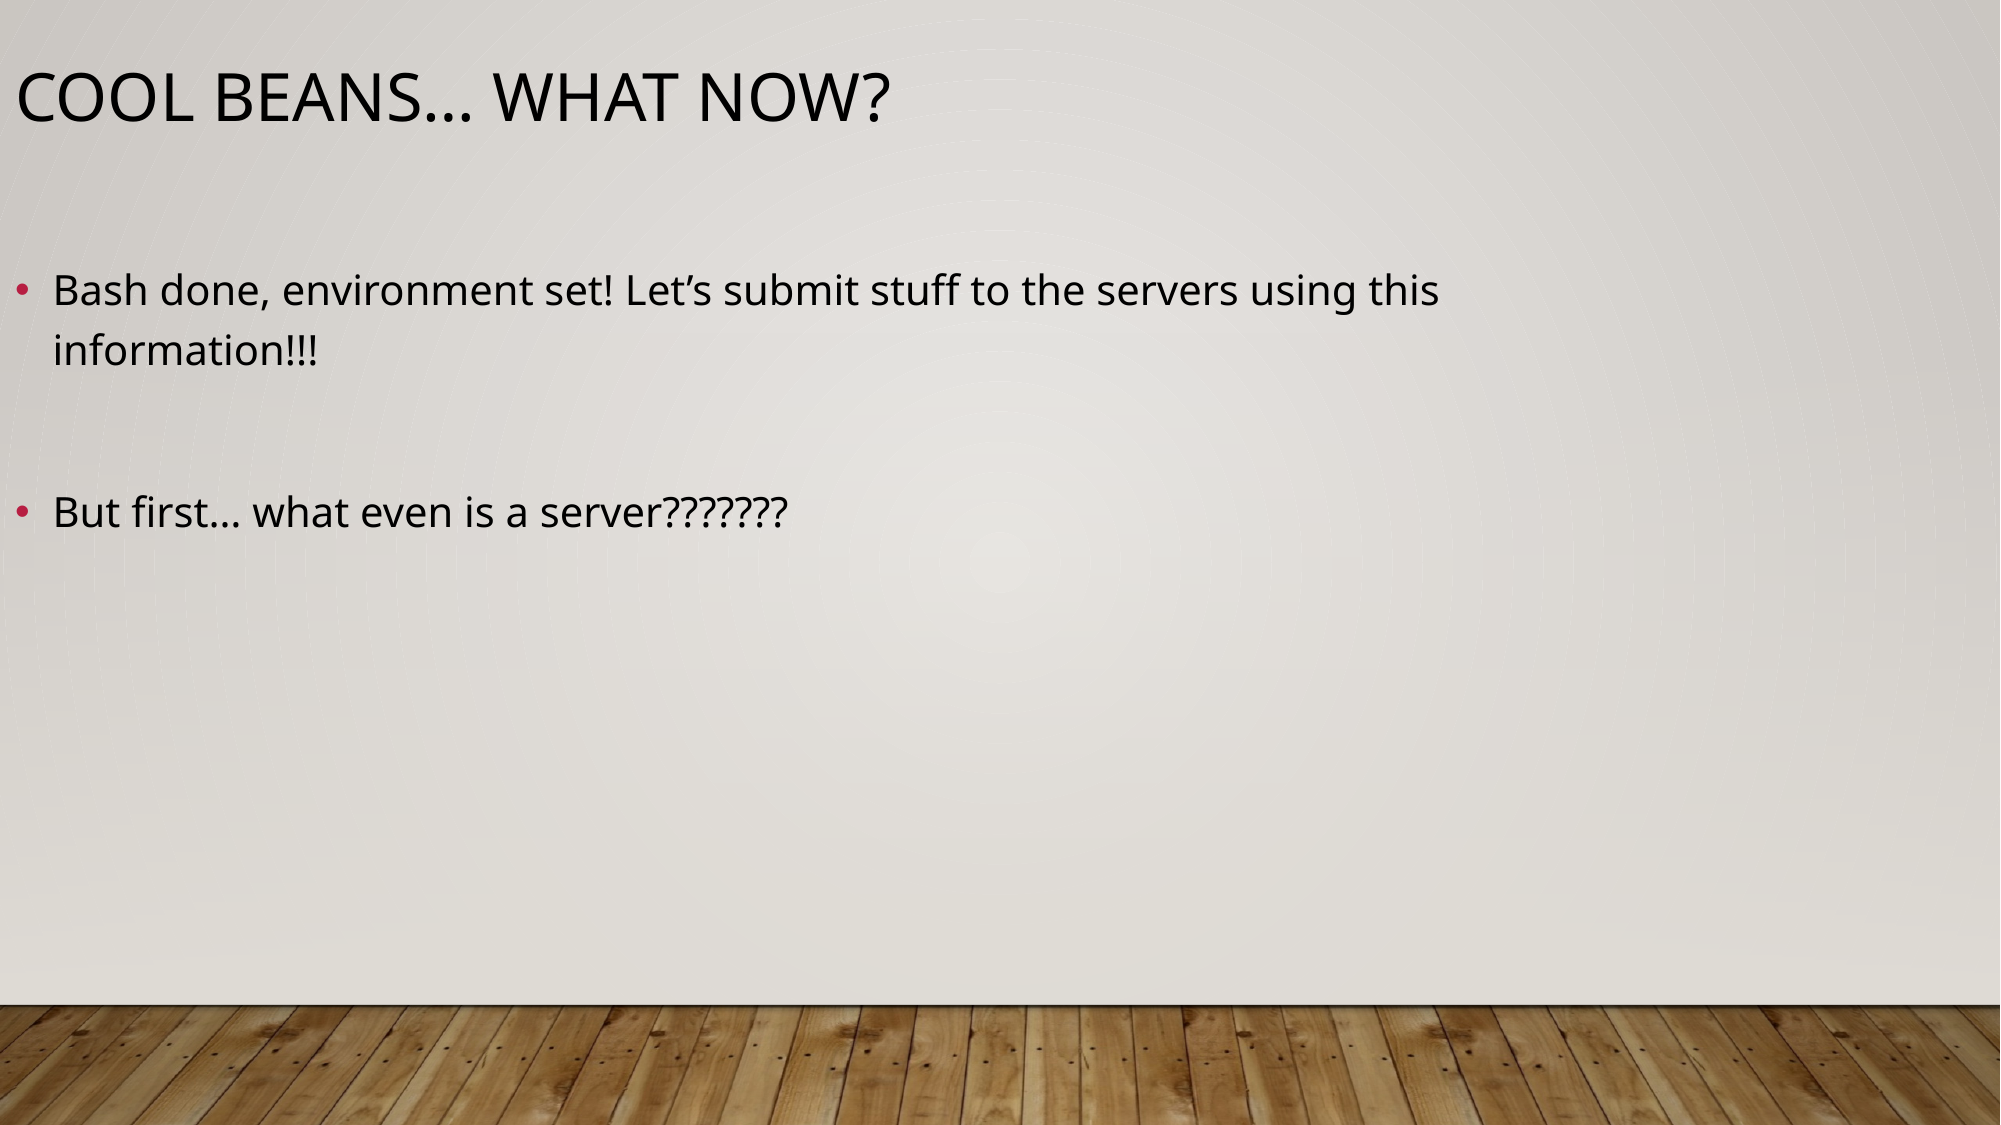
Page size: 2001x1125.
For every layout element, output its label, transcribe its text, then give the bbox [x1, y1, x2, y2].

picture [0, 1005, 2000, 1125]
title Cool beans… what now? [0, 56, 1576, 229]
list Bash done, environment set! Let’s submit stuff to the servers using this information!!! But first… what even is a server??????? [0, 246, 1576, 813]
